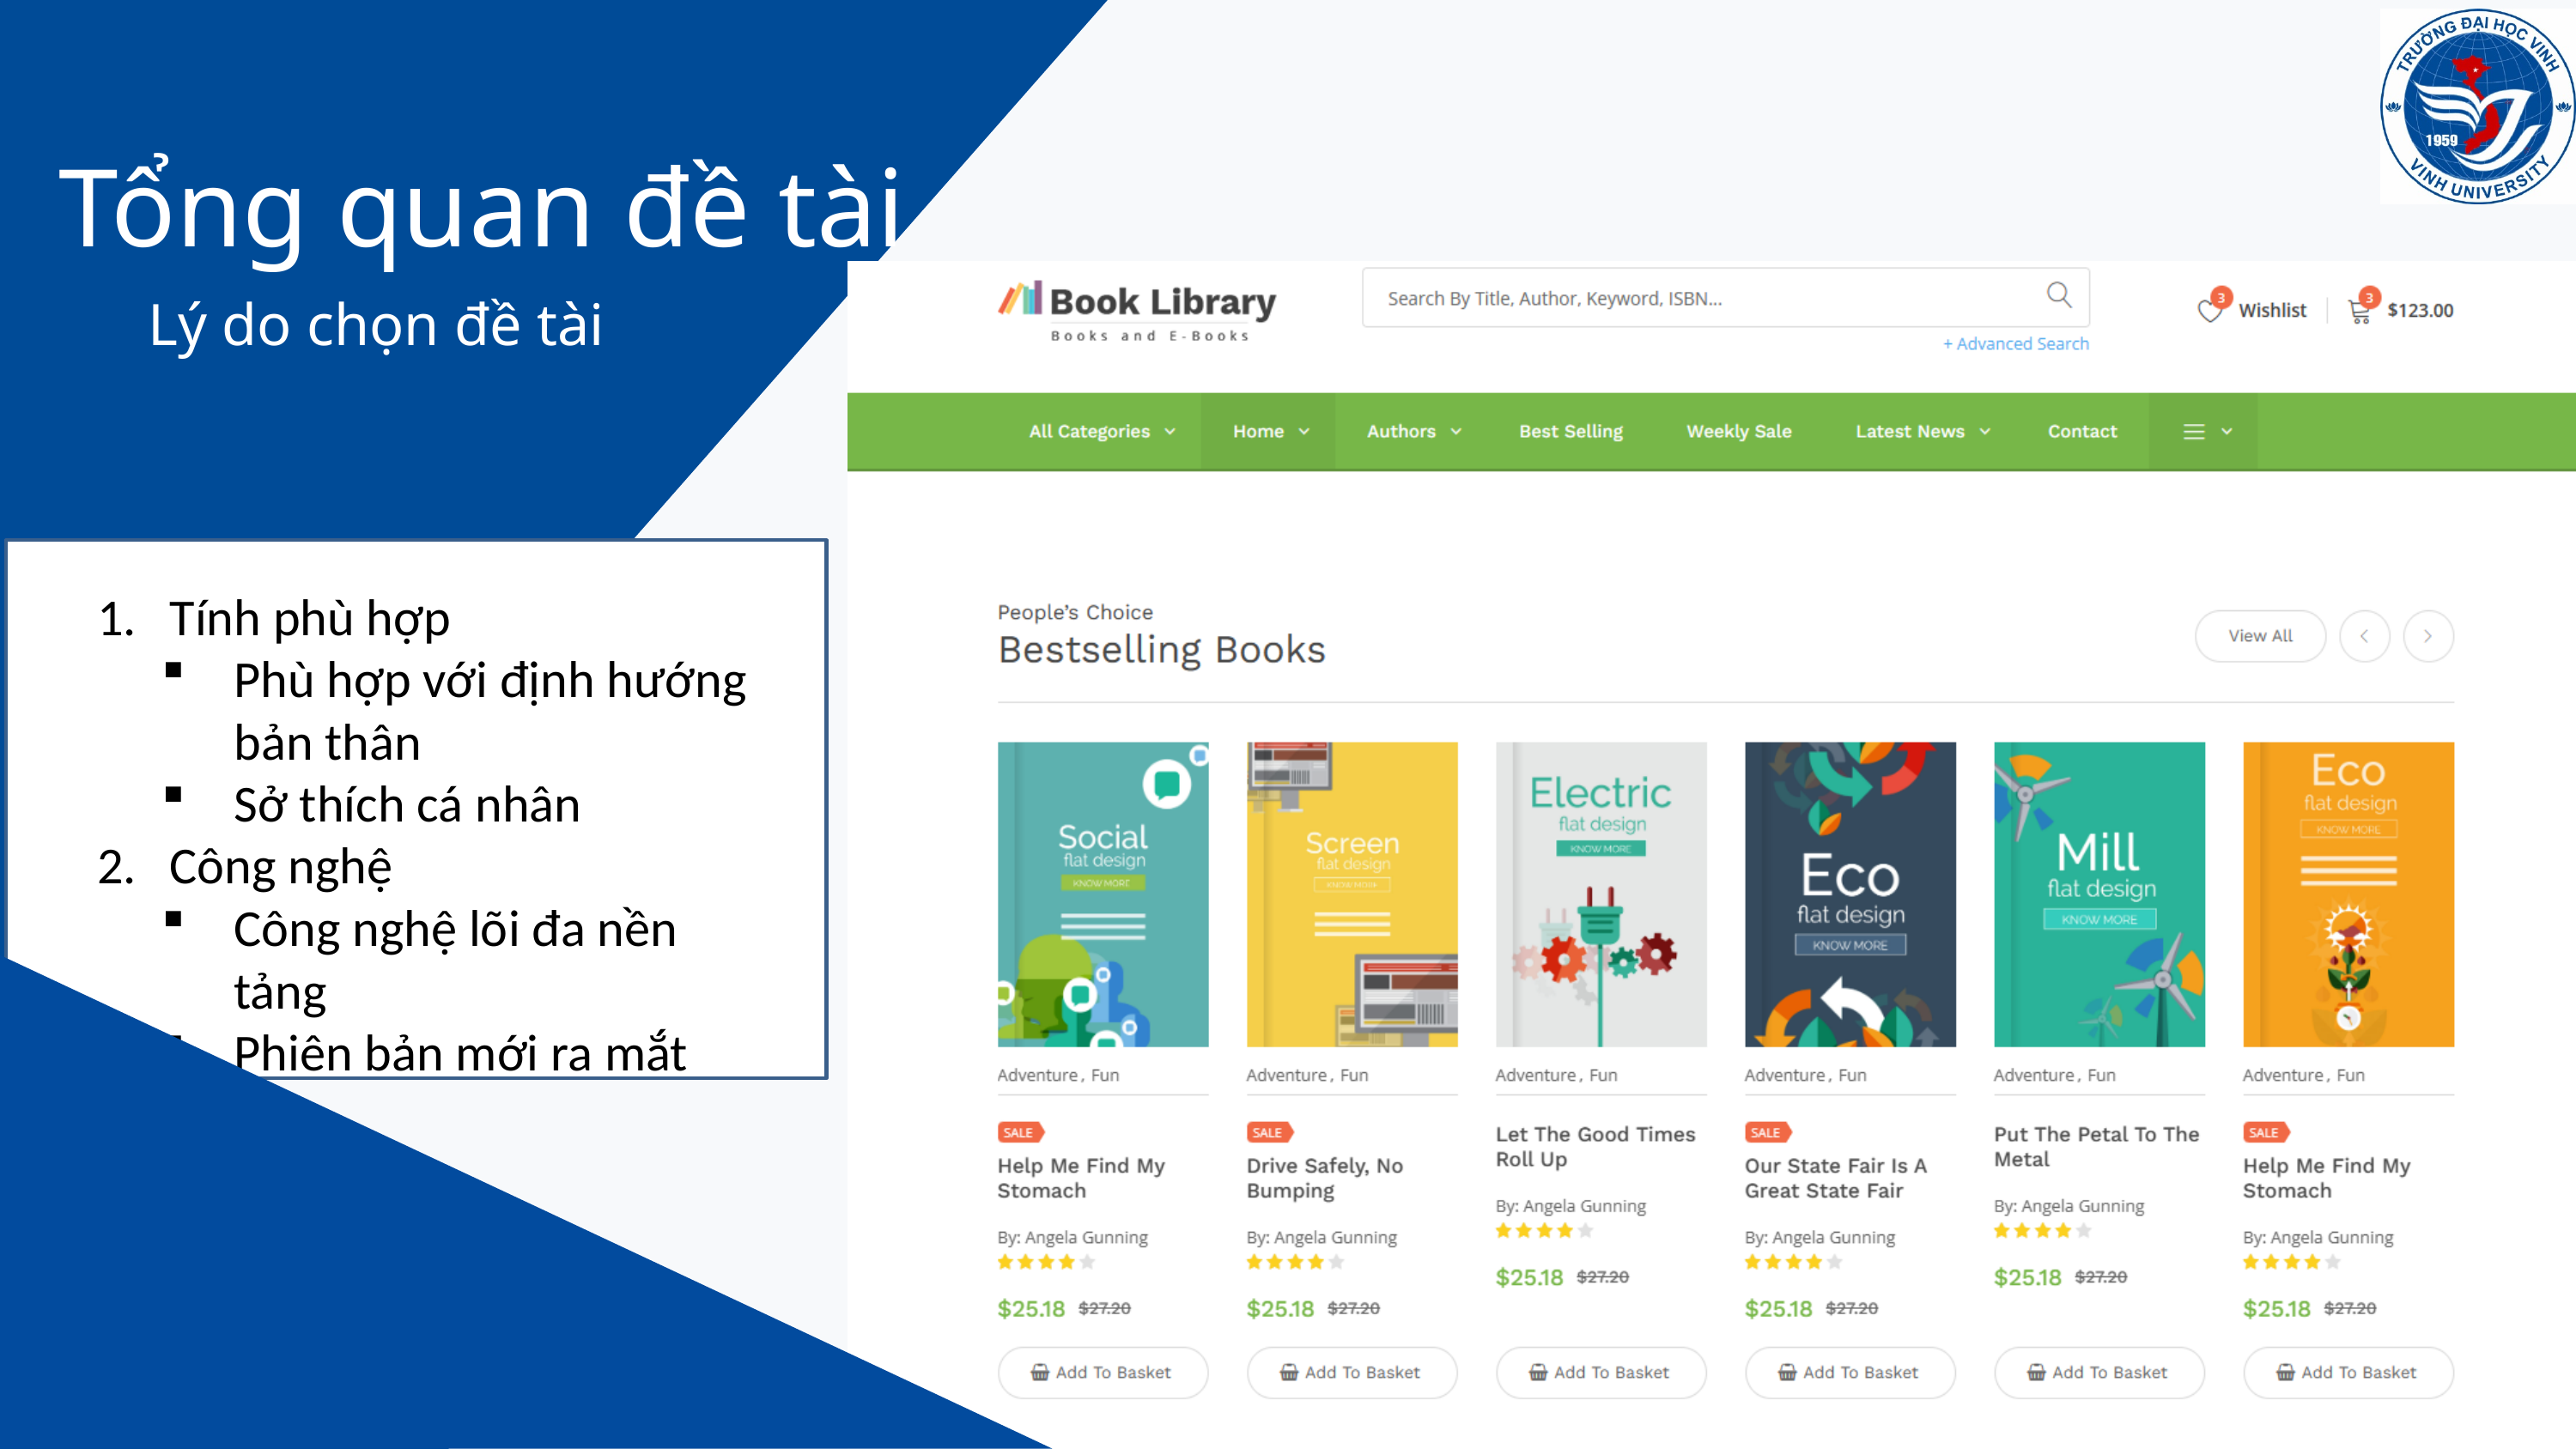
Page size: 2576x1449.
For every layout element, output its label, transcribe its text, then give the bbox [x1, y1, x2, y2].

picture [2380, 9, 2576, 205]
text_box ád [4, 538, 829, 953]
text_box [678, 442, 843, 953]
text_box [0, 955, 1053, 1449]
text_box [58, 90, 1042, 435]
picture [848, 261, 2576, 1449]
text_box [1029, 0, 2576, 261]
text_box [96, 488, 720, 541]
text_box Tính phù hợp Phù hợp với định hướng bản thân Sở thích cá nhân Công nghệ Công nghệ lõi đa nền tảng Phiên bản mới ra mắt [84, 577, 794, 953]
